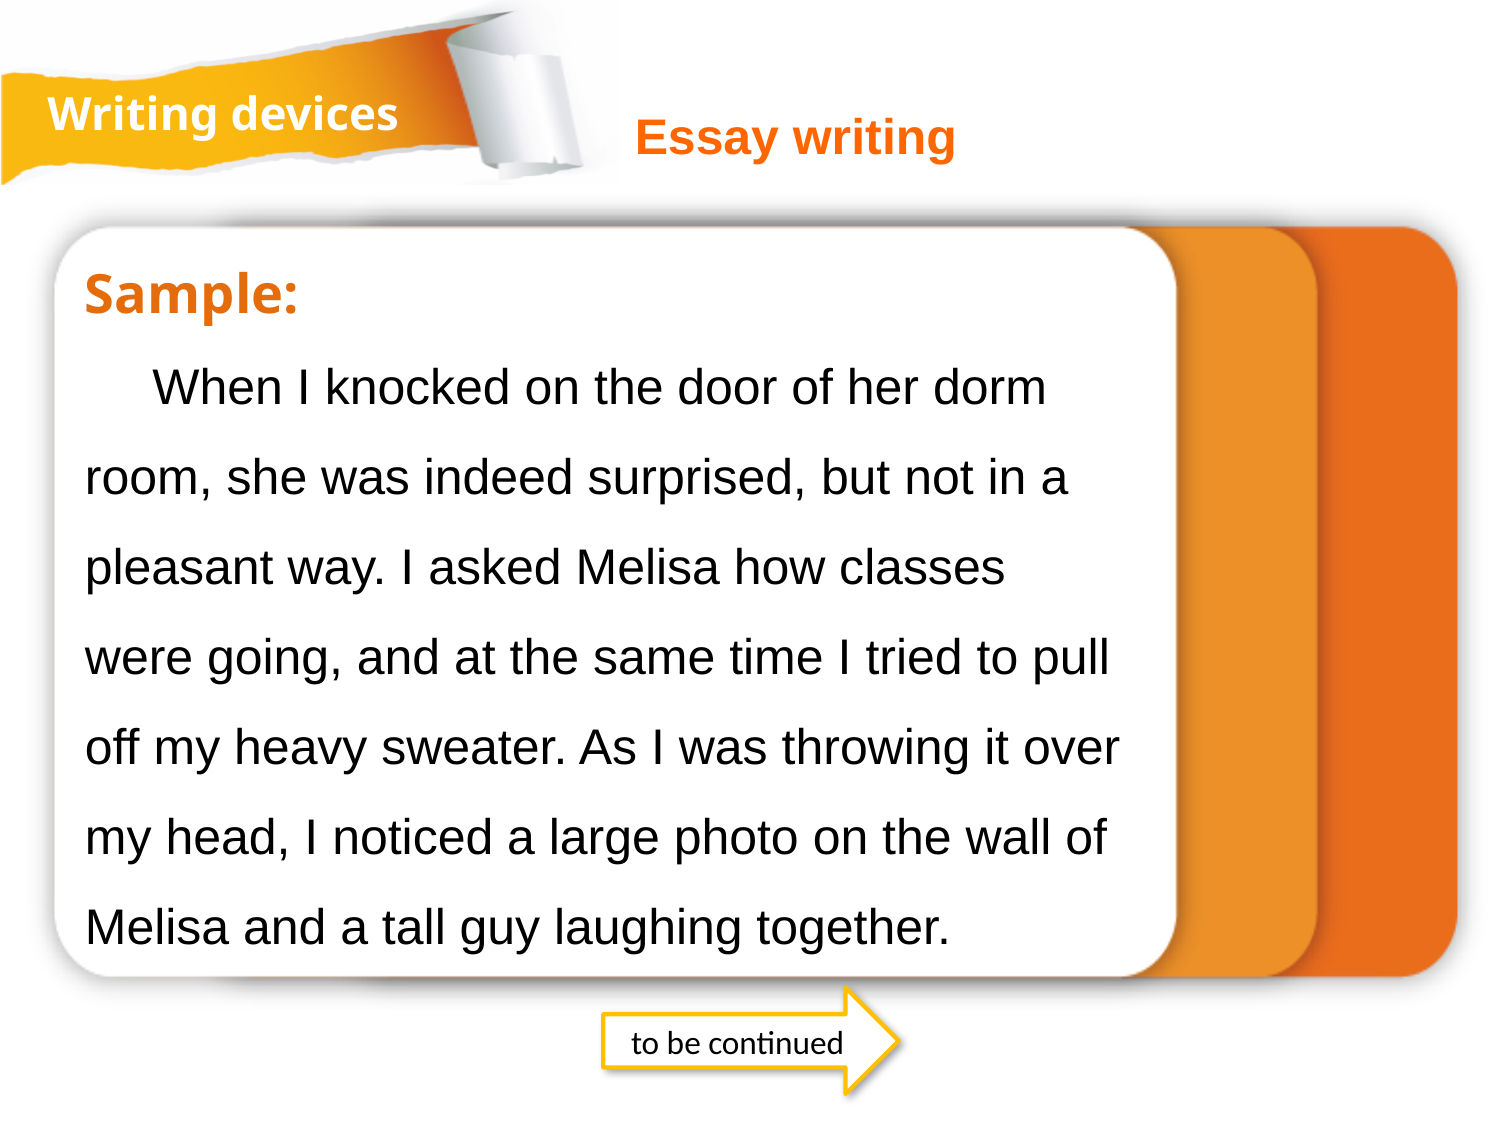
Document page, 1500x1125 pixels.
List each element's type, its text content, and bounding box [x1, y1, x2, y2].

text_box to be continued [601, 1027, 901, 1096]
picture [20, 152, 1489, 1019]
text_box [0, 0, 1418, 185]
